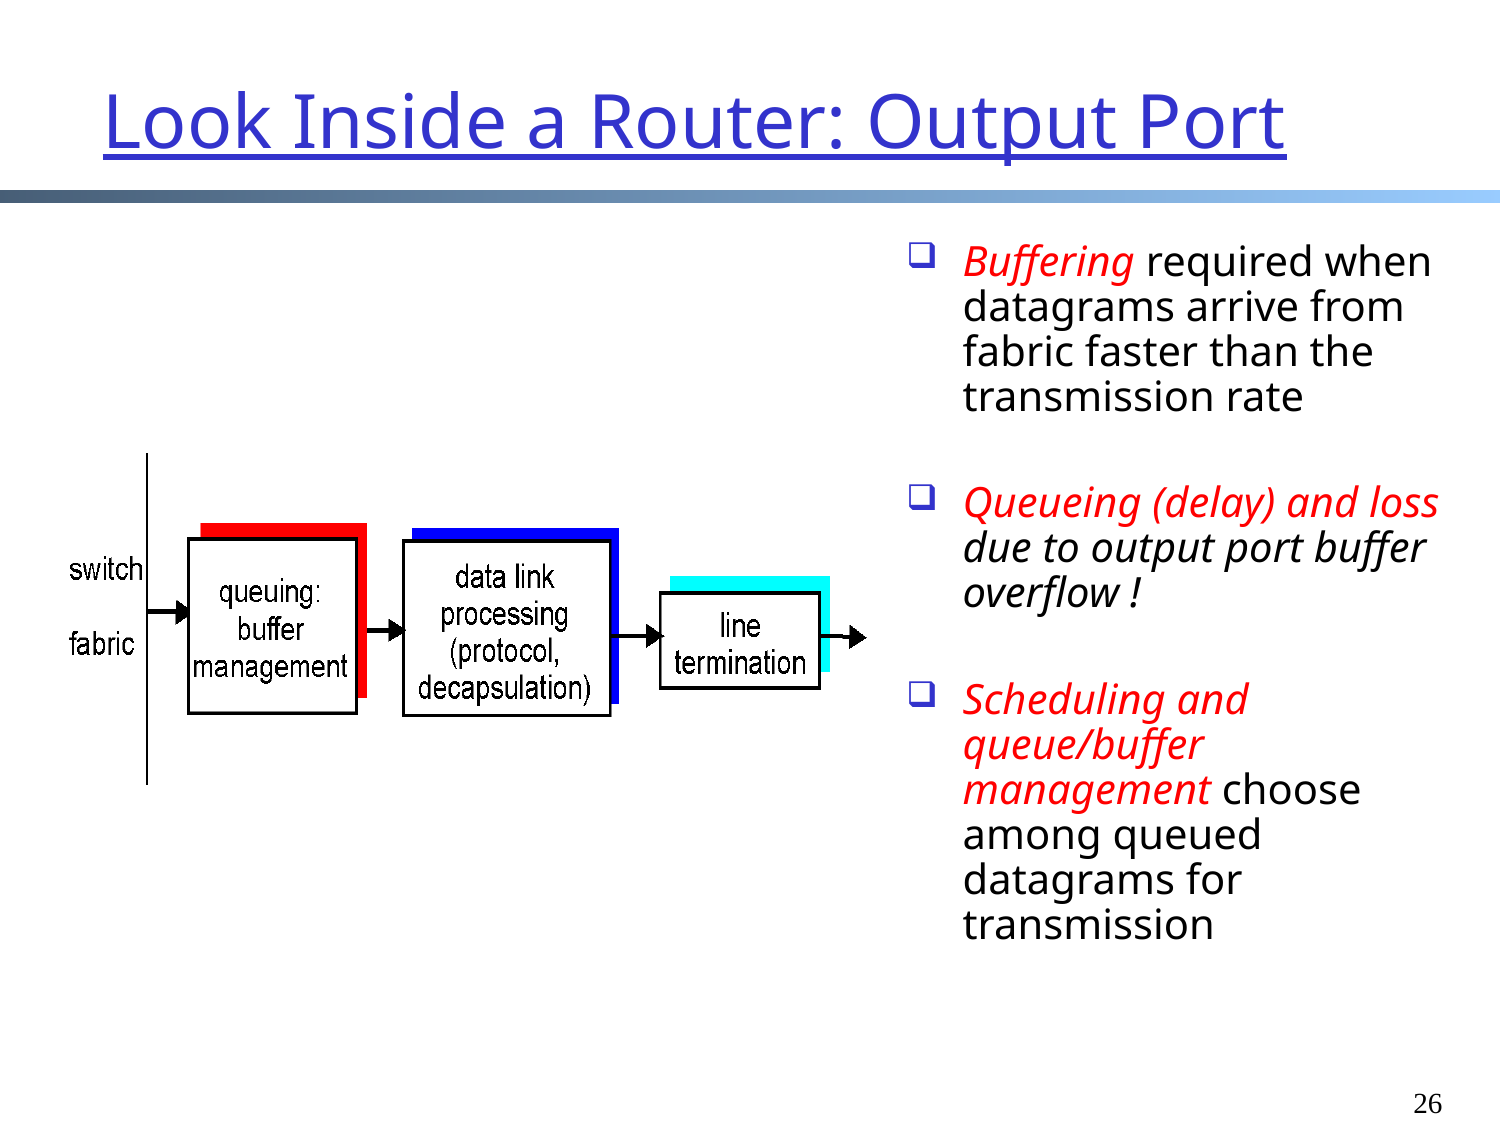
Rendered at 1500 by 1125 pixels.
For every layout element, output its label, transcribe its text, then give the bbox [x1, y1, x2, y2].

title Look Inside a Router: Output Port [87, 62, 1404, 175]
list Buffering required when datagrams arrive from fabric faster than the transmission rate Queueing (delay) and loss due to output port buffer overflow ! Scheduling and queue/buffer management choose among queued datagrams for transmission [891, 232, 1457, 1070]
picture [69, 453, 868, 785]
slide_number 26 [1387, 1076, 1459, 1125]
